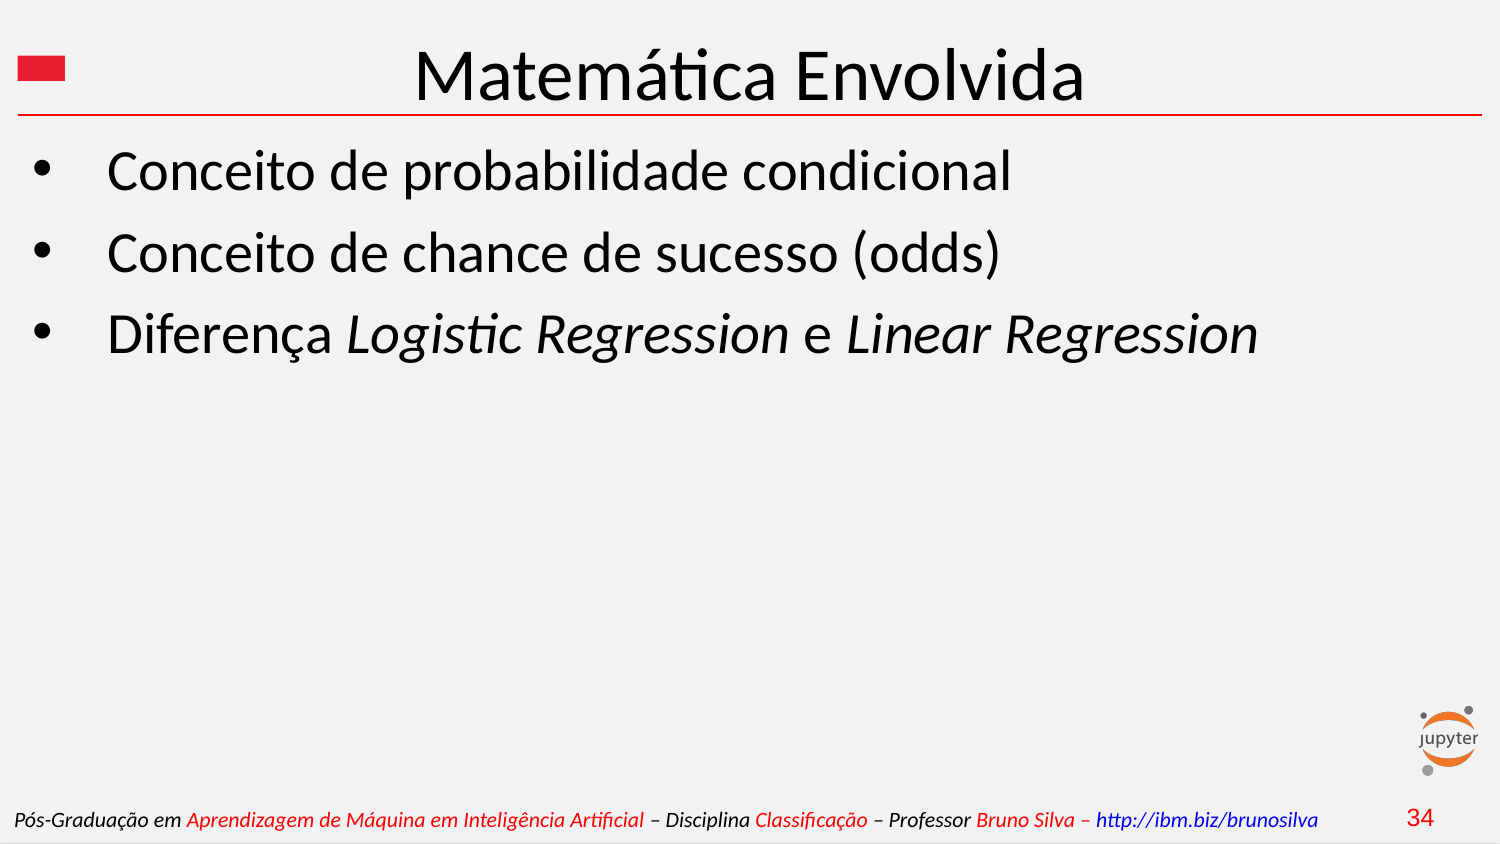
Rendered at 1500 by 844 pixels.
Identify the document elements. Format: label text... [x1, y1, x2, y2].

list Conceito de probabilidade condicional Conceito de chance de sucesso (odds) Diferença Logistic Regression e Linear Regression [17, 124, 1434, 761]
title Matemática Envolvida [76, 18, 1424, 105]
picture [1417, 705, 1479, 776]
